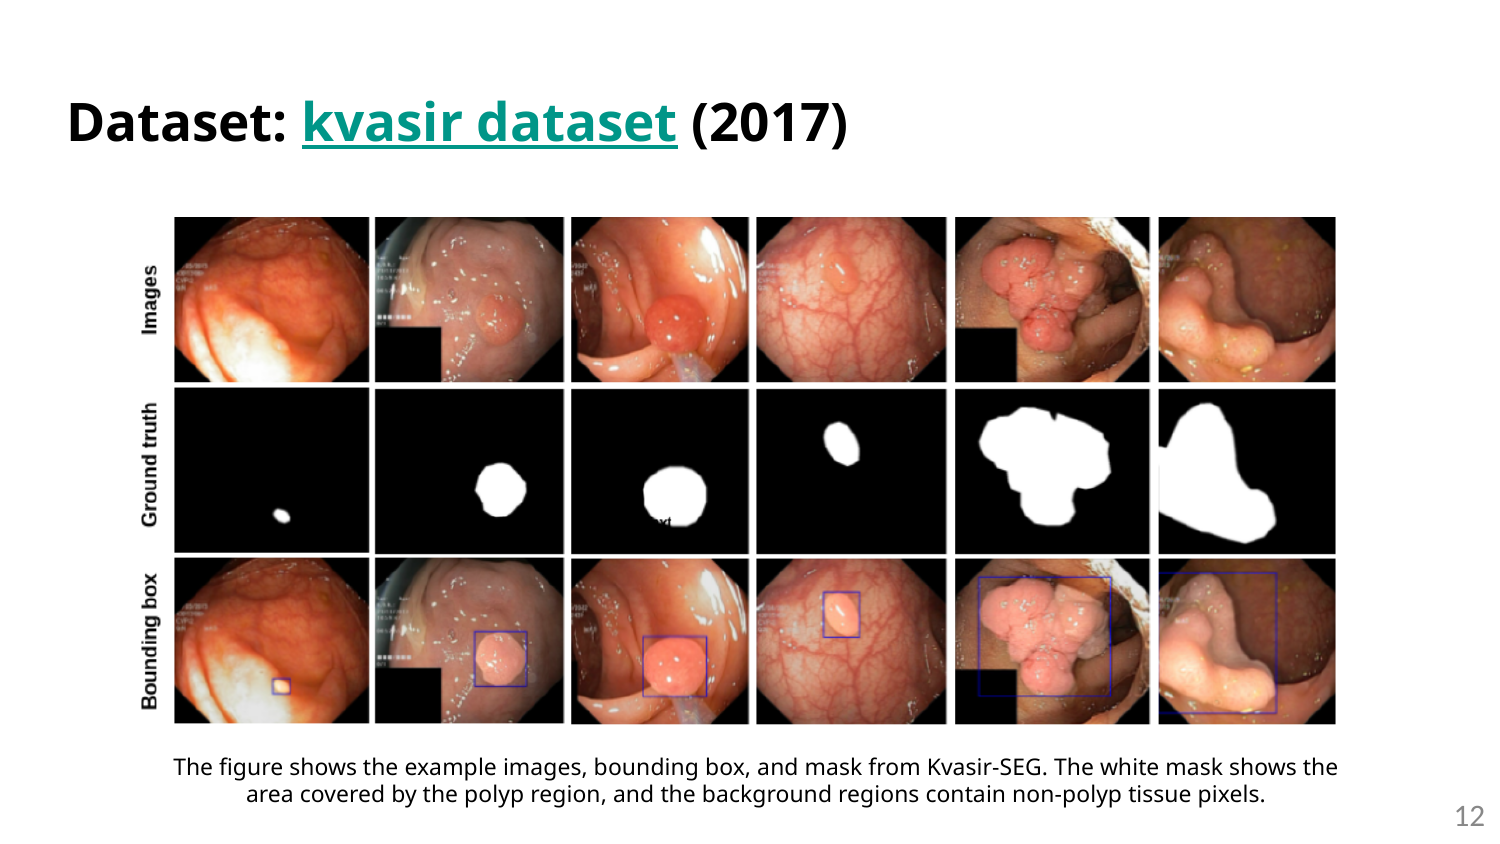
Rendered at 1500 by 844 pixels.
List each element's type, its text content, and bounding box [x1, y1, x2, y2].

text_box The figure shows the example images, bounding box, and mask from Kvasir-SEG. The white mask shows the area covered by the polyp region, and the background regions contain non-polyp tissue pixels. [150, 737, 1364, 823]
title Dataset: kvasir dataset (2017) [51, 72, 1449, 176]
picture [127, 198, 1349, 738]
text_box 12 [1049, 783, 1500, 844]
